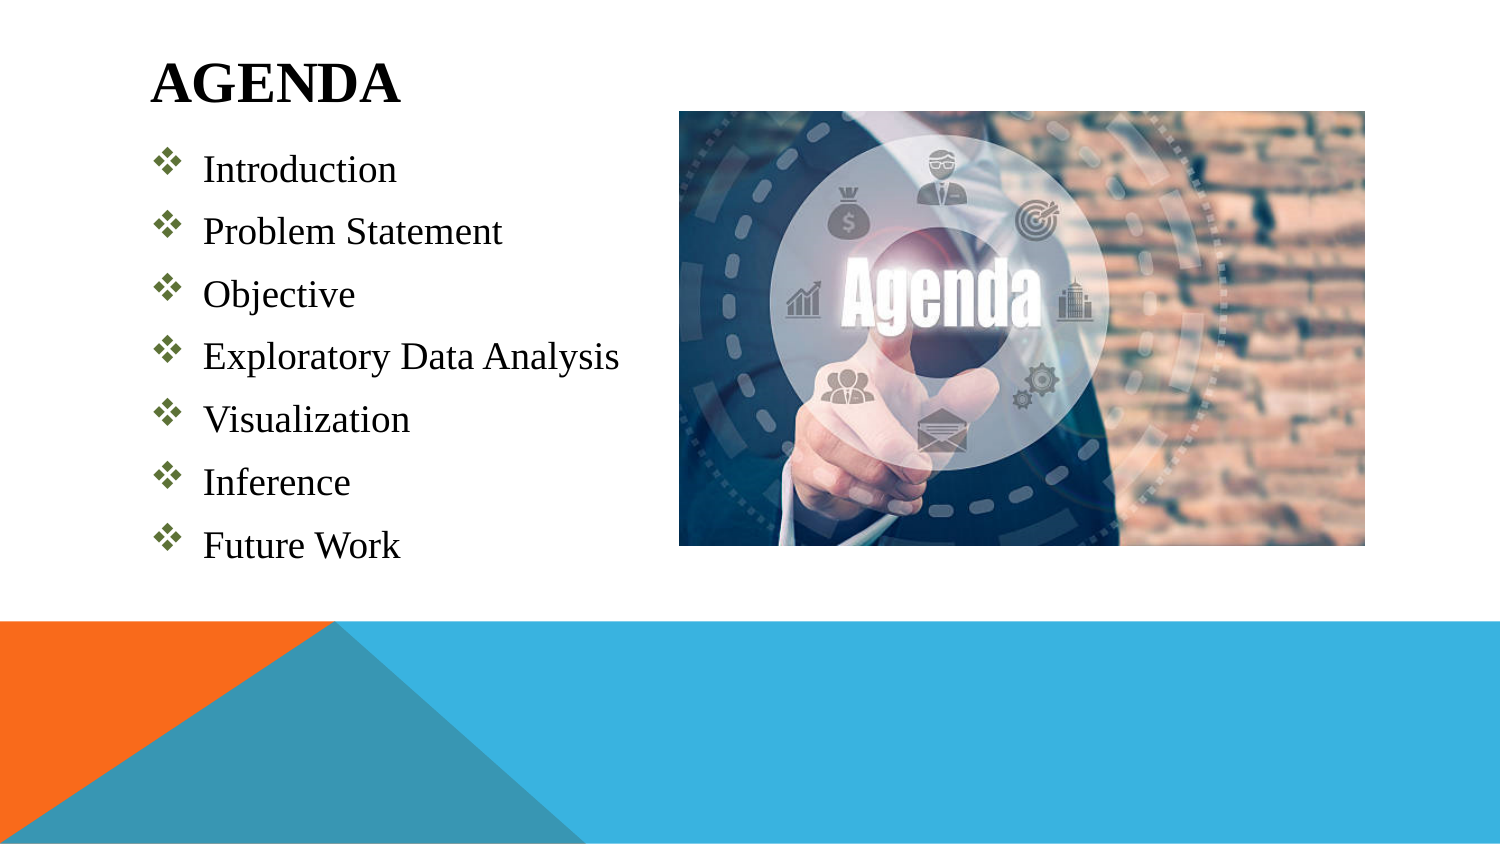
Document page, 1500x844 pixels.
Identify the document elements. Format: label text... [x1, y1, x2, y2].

picture [678, 111, 1365, 547]
list Introduction Problem Statement Objective Exploratory Data Analysis Visualization Inference Future Work [135, 135, 1369, 576]
title AGENDA [135, 45, 1369, 113]
